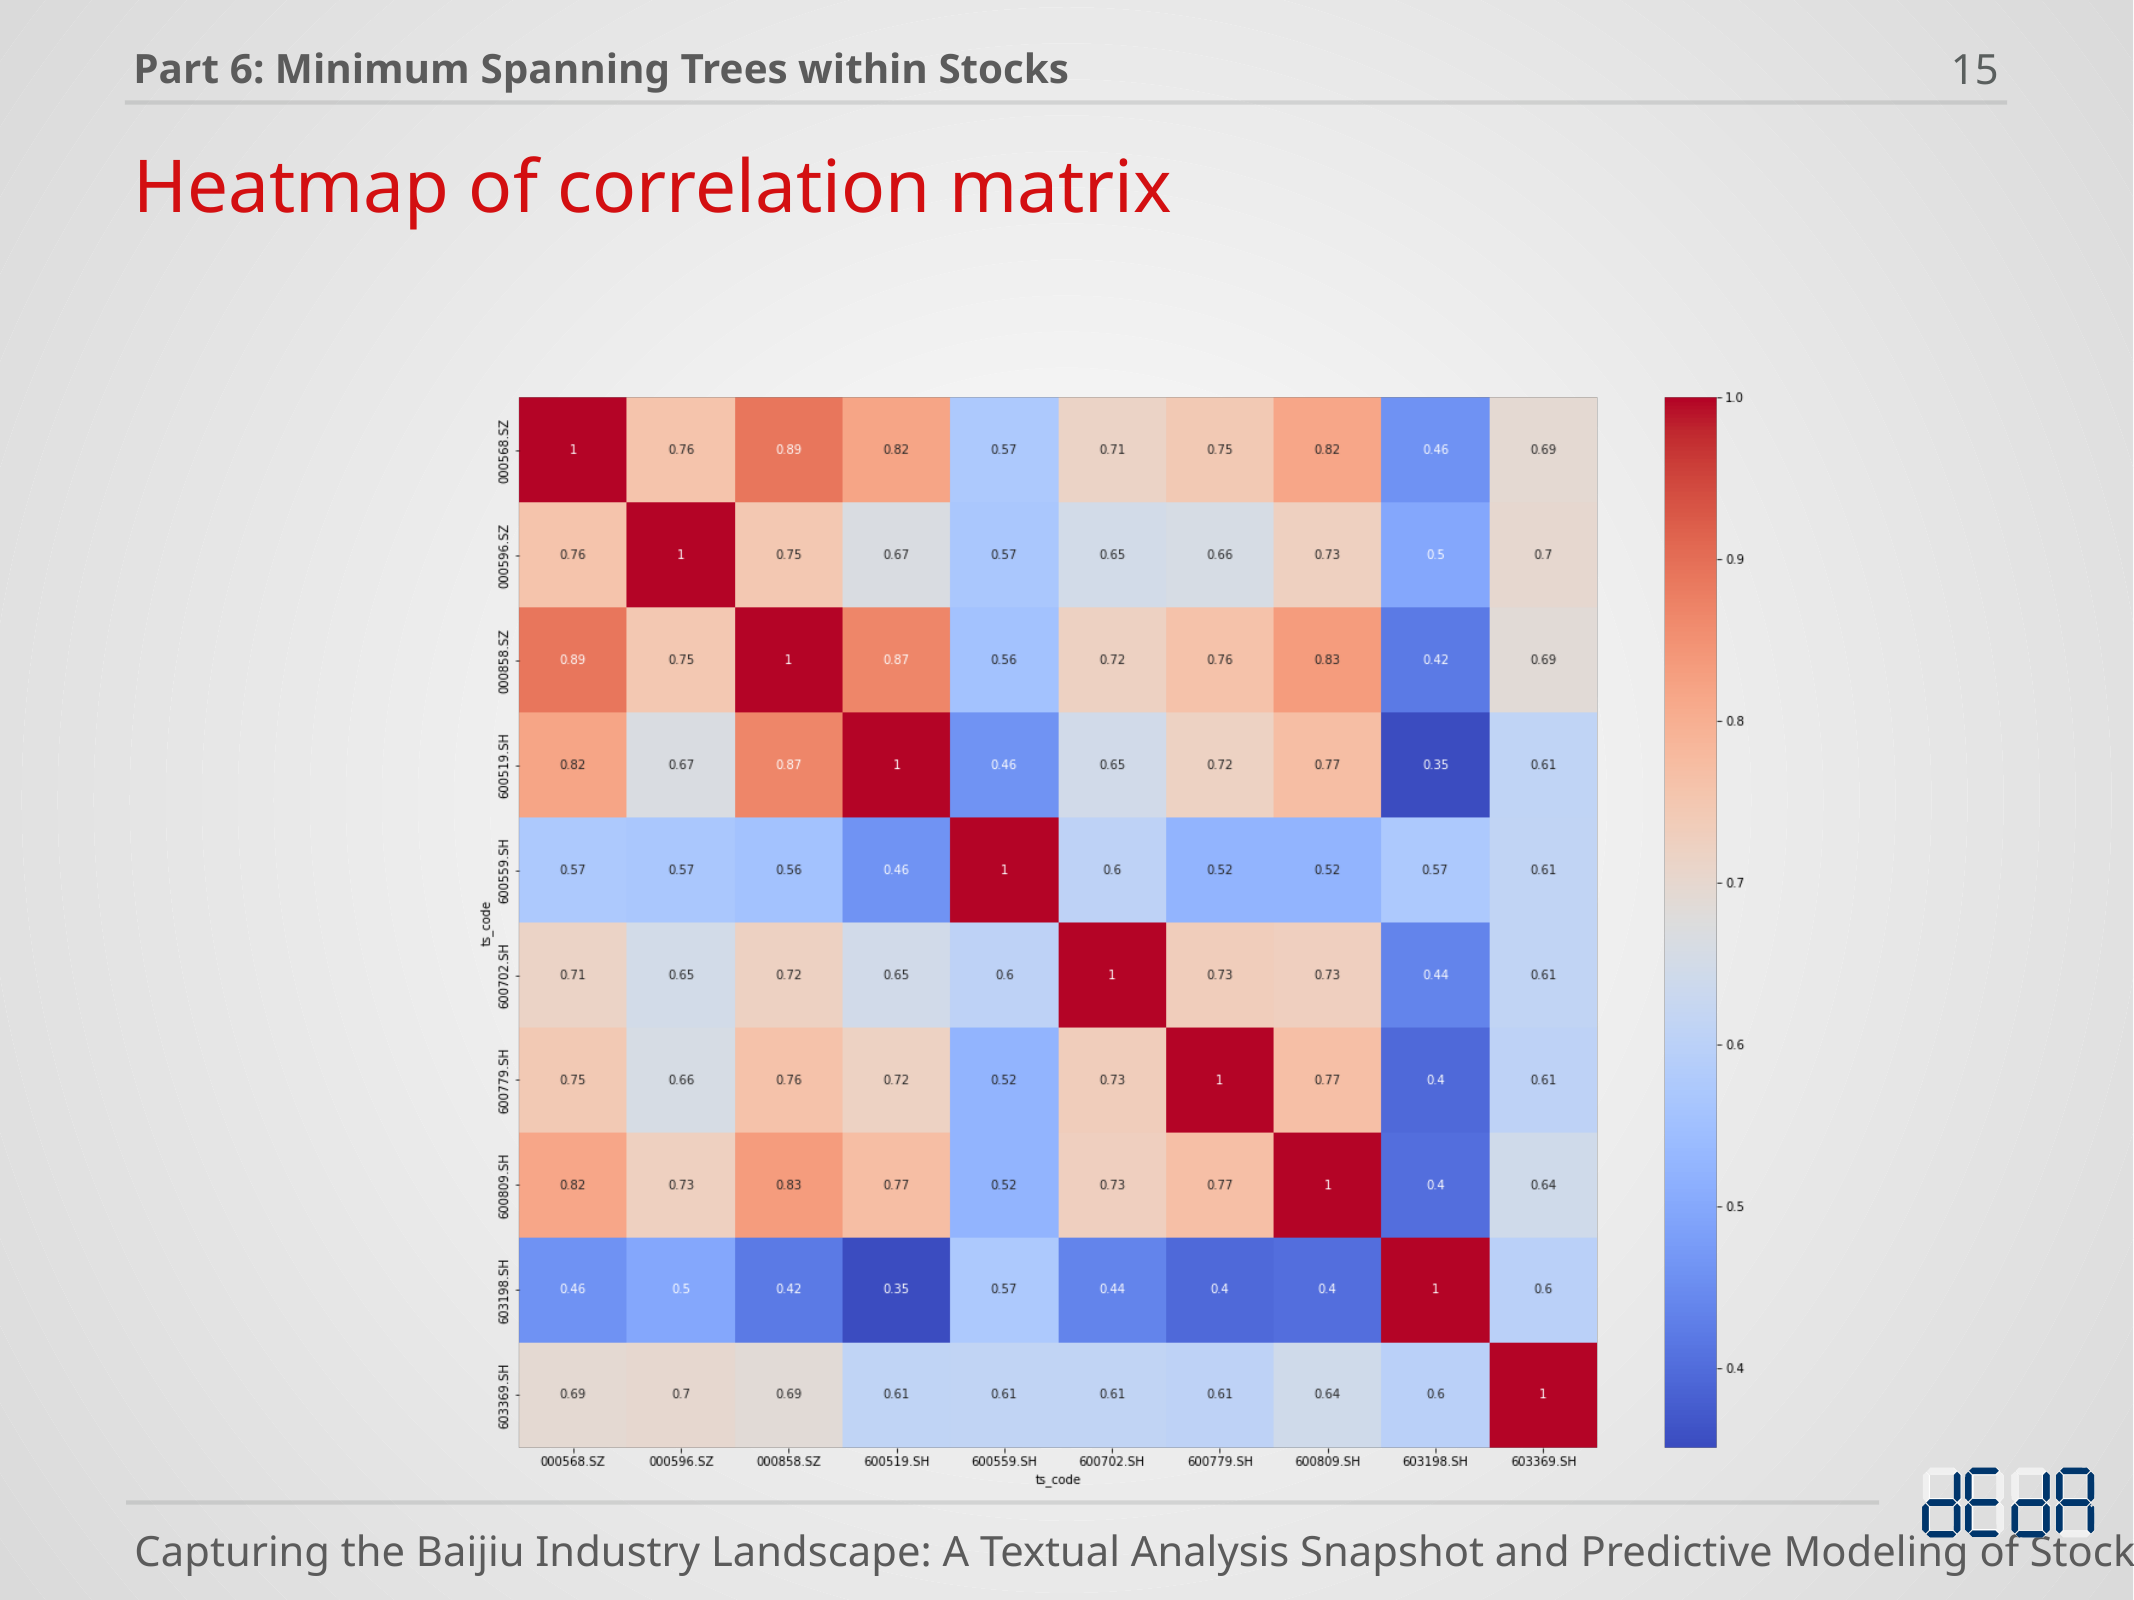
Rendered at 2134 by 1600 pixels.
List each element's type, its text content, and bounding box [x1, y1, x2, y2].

slide_number 15 [1925, 34, 2008, 101]
picture [2055, 1467, 2095, 1538]
picture [1921, 1467, 1962, 1538]
picture [1965, 1467, 2004, 1538]
picture [2010, 1467, 2051, 1538]
list Part 6: Minimum Spanning Trees within Stocks [124, 34, 1866, 101]
picture [472, 384, 1753, 1496]
title Heatmap of correlation matrix [124, 130, 2006, 251]
